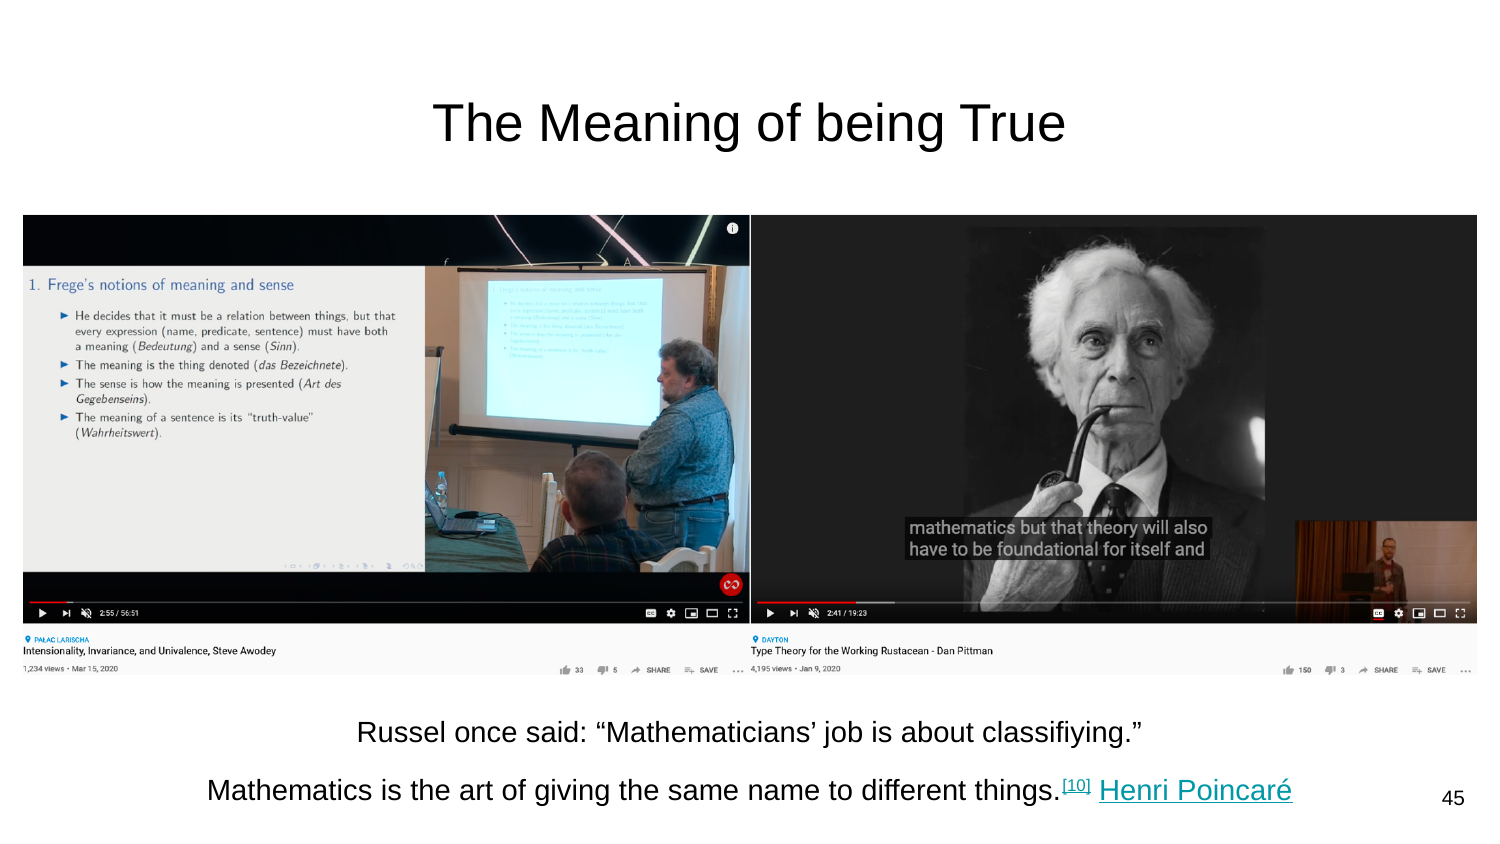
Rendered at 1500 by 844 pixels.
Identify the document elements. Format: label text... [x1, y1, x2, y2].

title The Meaning of being True [51, 72, 1449, 167]
text_box Russel once said: “Mathematicians’ job is about classifiying.” [341, 706, 1159, 756]
slide_number 45 [1389, 764, 1480, 830]
picture [23, 213, 1477, 675]
text_box Mathematics is the art of giving the same name to different things.[10] Henri Poincaré [192, 763, 1308, 814]
